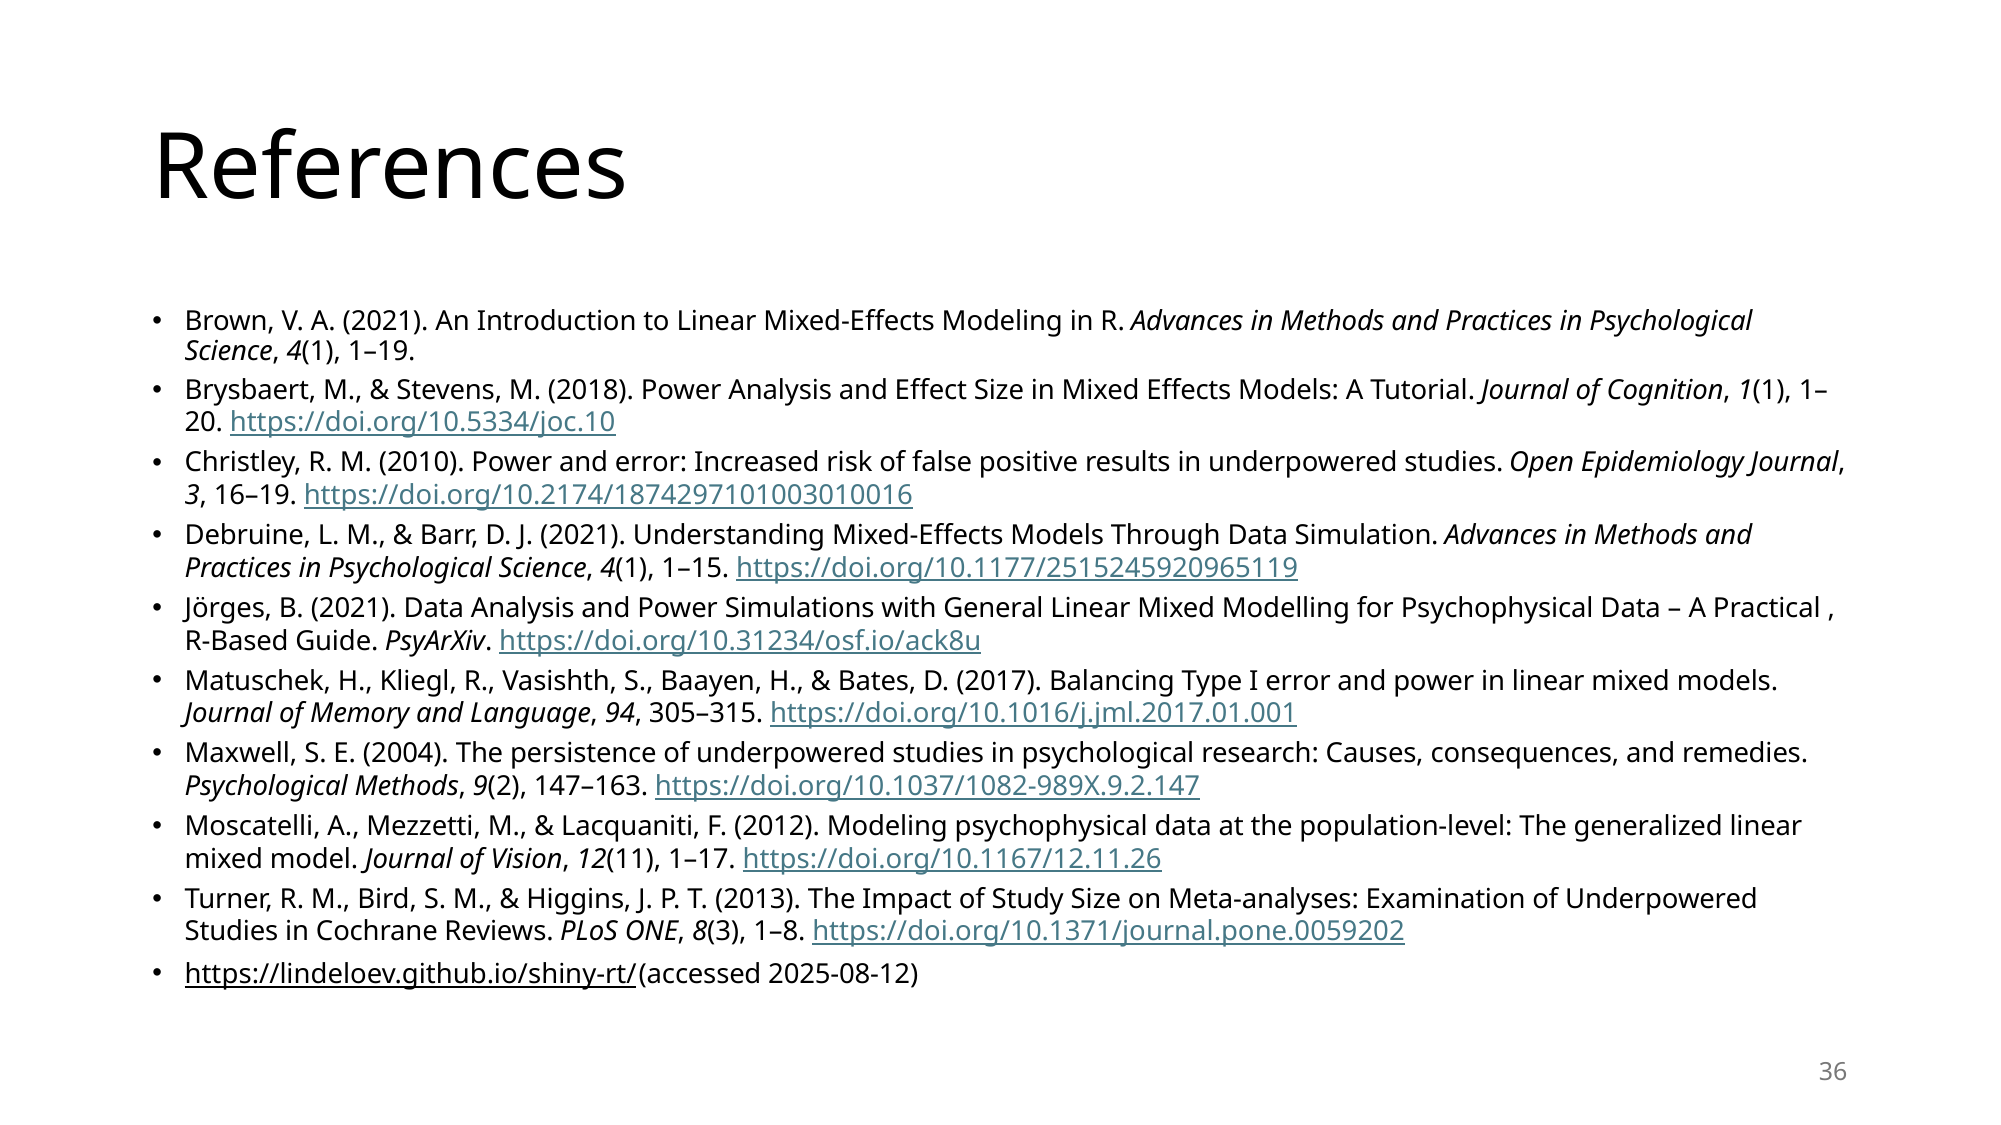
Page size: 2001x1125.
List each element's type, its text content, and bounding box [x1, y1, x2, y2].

title References [137, 59, 1863, 278]
list Brown, V. A. (2021). An Introduction to Linear Mixed-Effects Modeling in R. Advances in Methods and Practices in Psychological Science, 4(1), 1–19. Brysbaert, M., & Stevens, M. (2018). Power Analysis and Effect Size in Mixed Effects Models: A Tutorial. Journal of Cognition, 1(1), 1–20. https://doi.org/10.5334/joc.10 Christley, R. M. (2010). Power and error: Increased risk of false positive results in underpowered studies. Open Epidemiology Journal, 3, 16–19. https://doi.org/10.2174/1874297101003010016 Debruine, L. M., & Barr, D. J. (2021). Understanding Mixed-Effects Models Through Data Simulation. Advances in Methods and Practices in Psychological Science, 4(1), 1–15. https://doi.org/10.1177/2515245920965119 Jörges, B. (2021). Data Analysis and Power Simulations with General Linear Mixed Modelling for Psychophysical Data – A Practical , R-Based Guide. PsyArXiv. https://doi.org/10.31234/osf.io/ack8u Matuschek, H., Kliegl, R., Vasishth, S., Baayen, H., & Bates, D. (2017). Balancing Type I error and power in linear mixed models. Journal of Memory and Language, 94, 305–315. https://doi.org/10.1016/j.jml.2017.01.001 Maxwell, S. E. (2004). The persistence of underpowered studies in psychological research: Causes, consequences, and remedies. Psychological Methods, 9(2), 147–163. https://doi.org/10.1037/1082-989X.9.2.147 Moscatelli, A., Mezzetti, M., & Lacquaniti, F. (2012). Modeling psychophysical data at the population-level: The generalized linear mixed model. Journal of Vision, 12(11), 1–17. https://doi.org/10.1167/12.11.26 Turner, R. M., Bird, S. M., & Higgins, J. P. T. (2013). The Impact of Study Size on Meta-analyses: Examination of Underpowered Studies in Cochrane Reviews. PLoS ONE, 8(3), 1–8. https://doi.org/10.1371/journal.pone.0059202 https://lindeloev.github.io/shiny-rt/ (accessed 2025-08-12) [137, 299, 1863, 1014]
slide_number 36 [1412, 1042, 1863, 1103]
